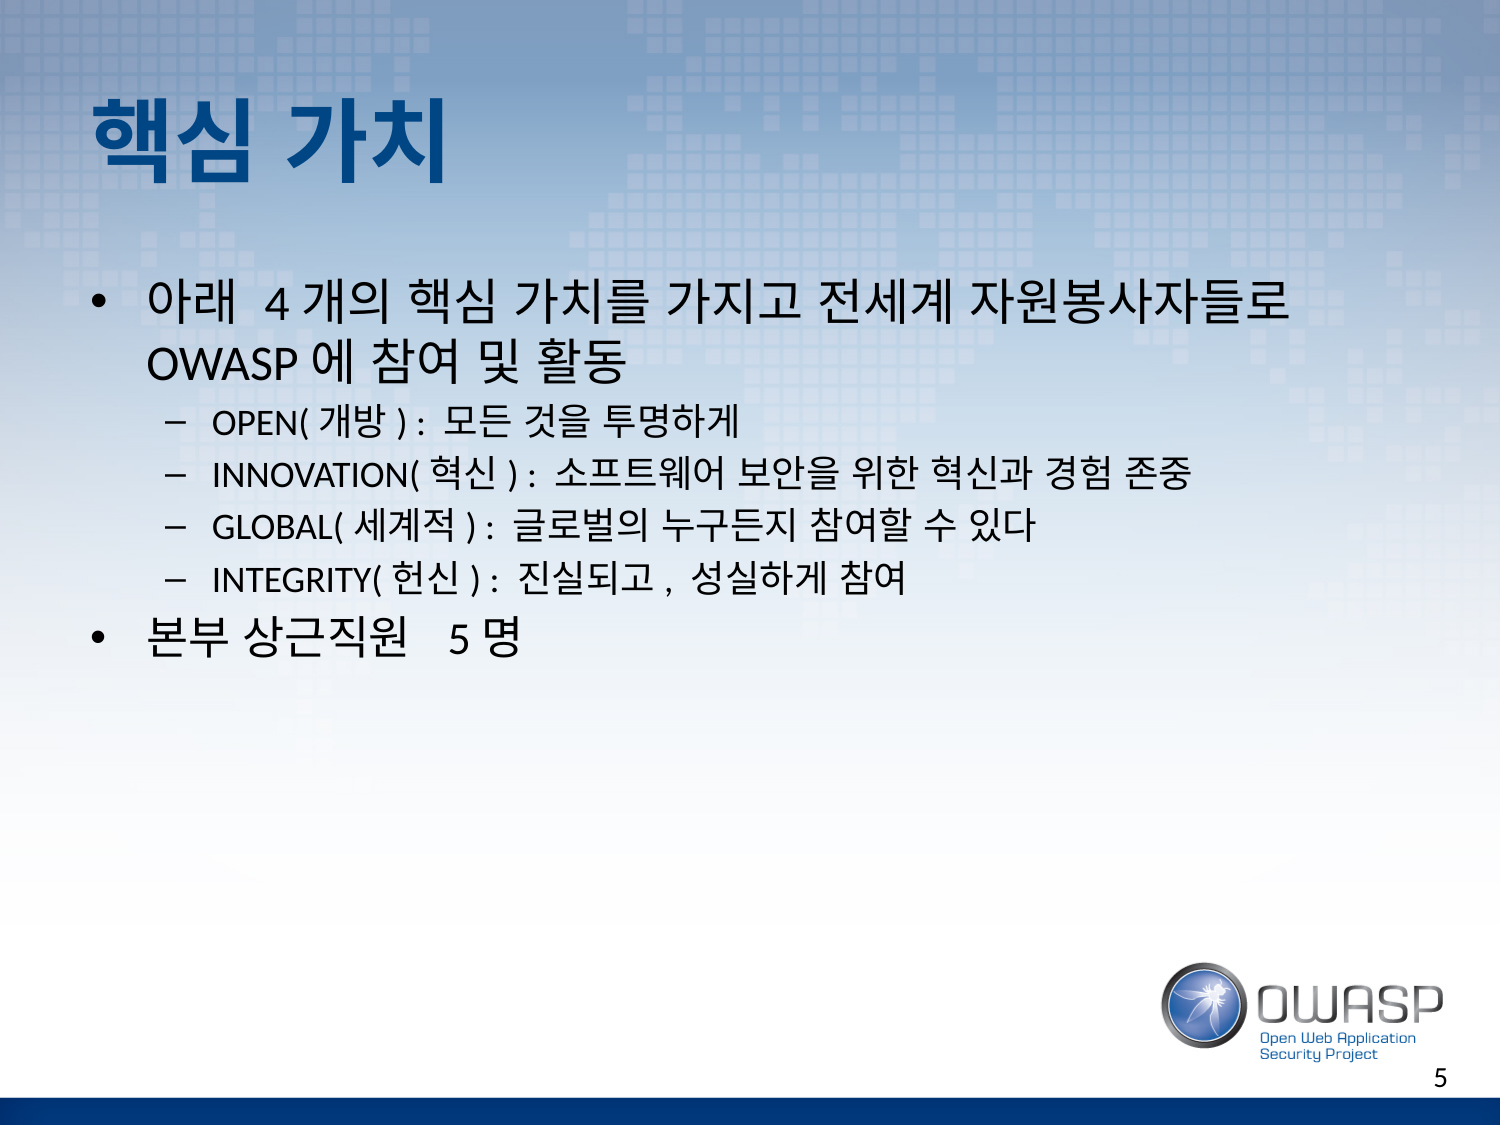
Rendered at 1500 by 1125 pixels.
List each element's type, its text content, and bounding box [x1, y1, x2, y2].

title 핵심 가치 [75, 45, 1425, 233]
slide_number 5 [1418, 1051, 1479, 1112]
list 아래 4개의 핵심 가치를 가지고 전세계 자원봉사자들로 OWASP에 참여 및 활동 OPEN(개방) : 모든 것을 투명하게 INNOVATION(혁신) : 소프트웨어 보안을 위한 혁신과 경험 존중 GLOBAL(세계적) : 글로벌의 누구든지 참여할 수 있다 INTEGRITY(헌신) : 진실되고, 성실하게 참여 본부 상근직원 5명 [75, 262, 1425, 940]
picture [0, 0, 1500, 1125]
